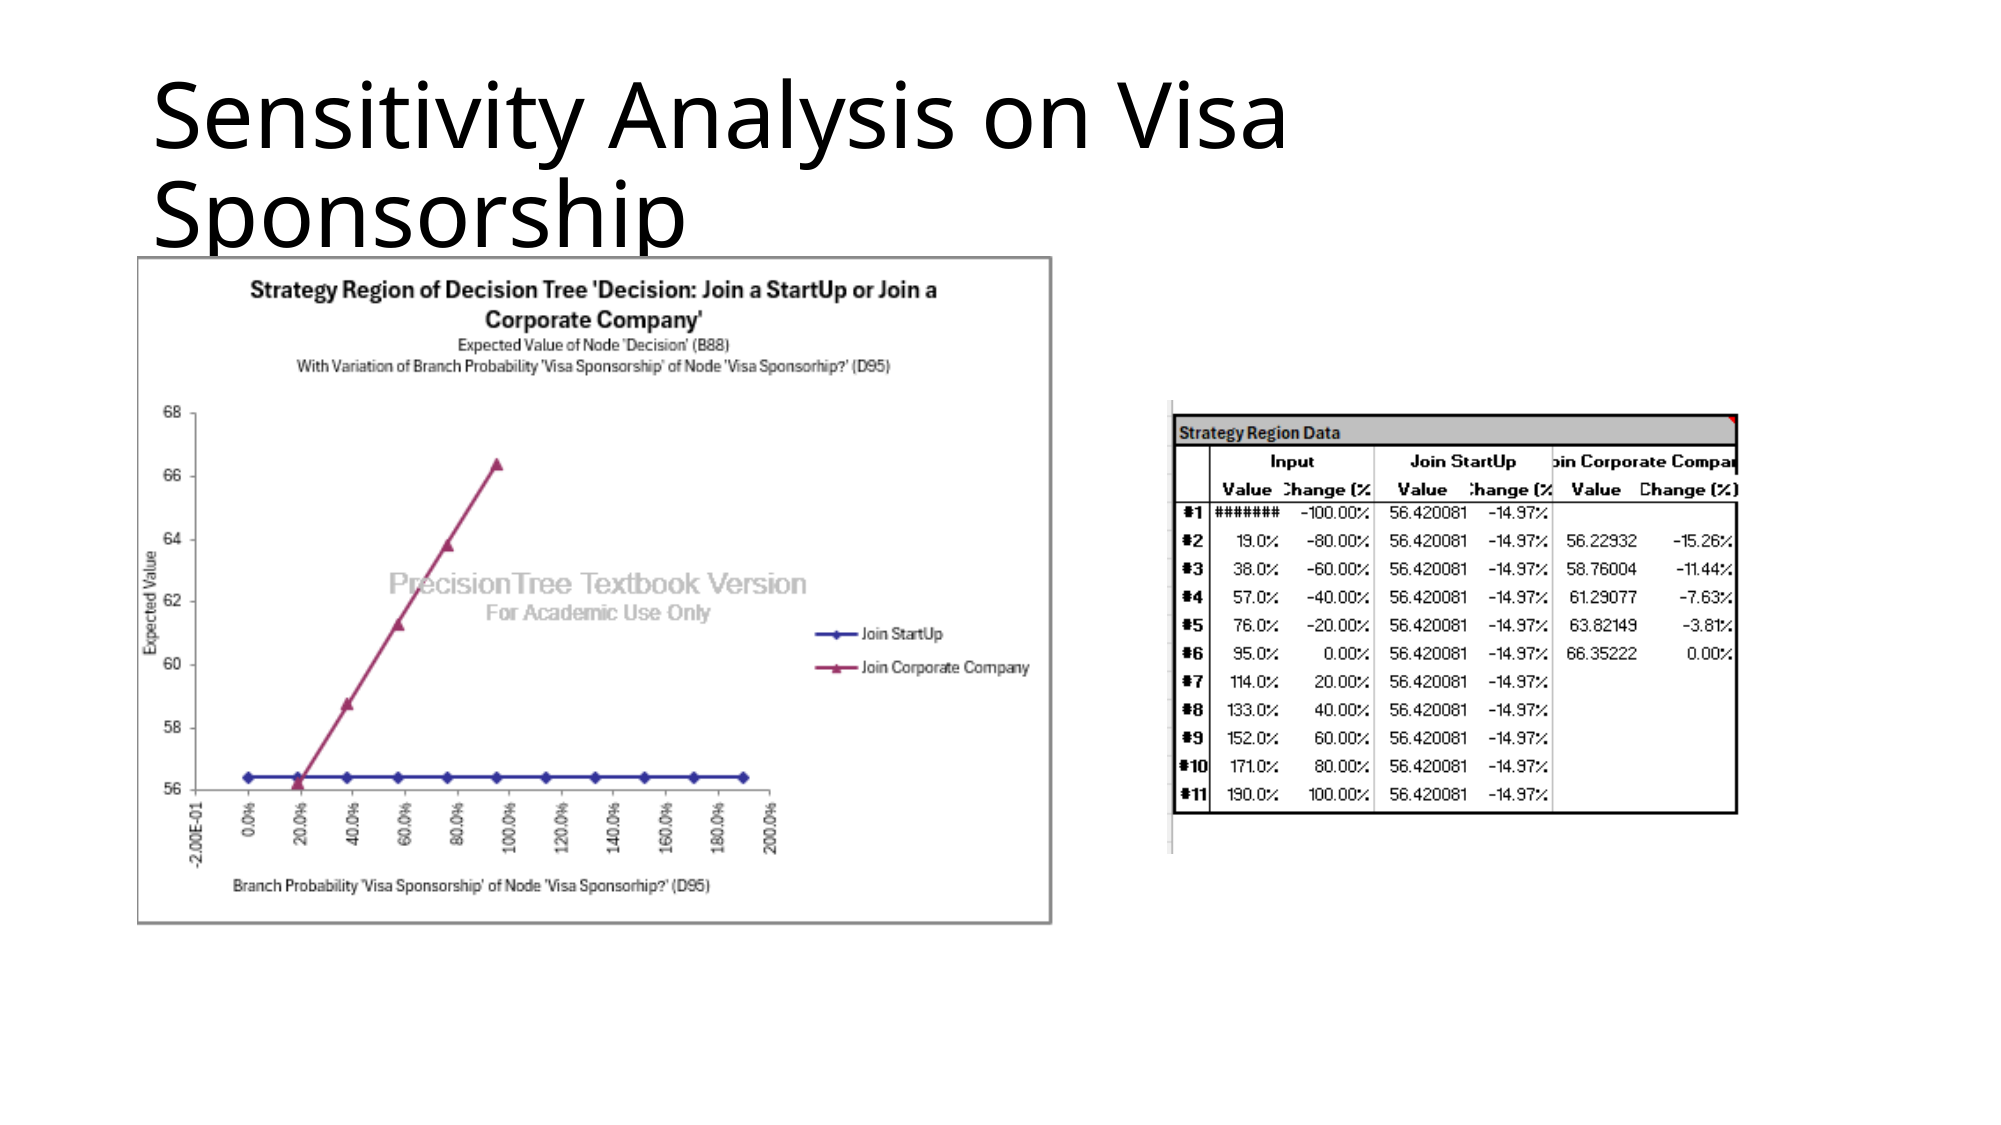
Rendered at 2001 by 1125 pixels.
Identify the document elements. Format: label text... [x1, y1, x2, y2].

picture [136, 256, 1058, 928]
picture [1167, 400, 1802, 855]
title Sensitivity Analysis on Visa Sponsorship [137, 59, 1863, 278]
